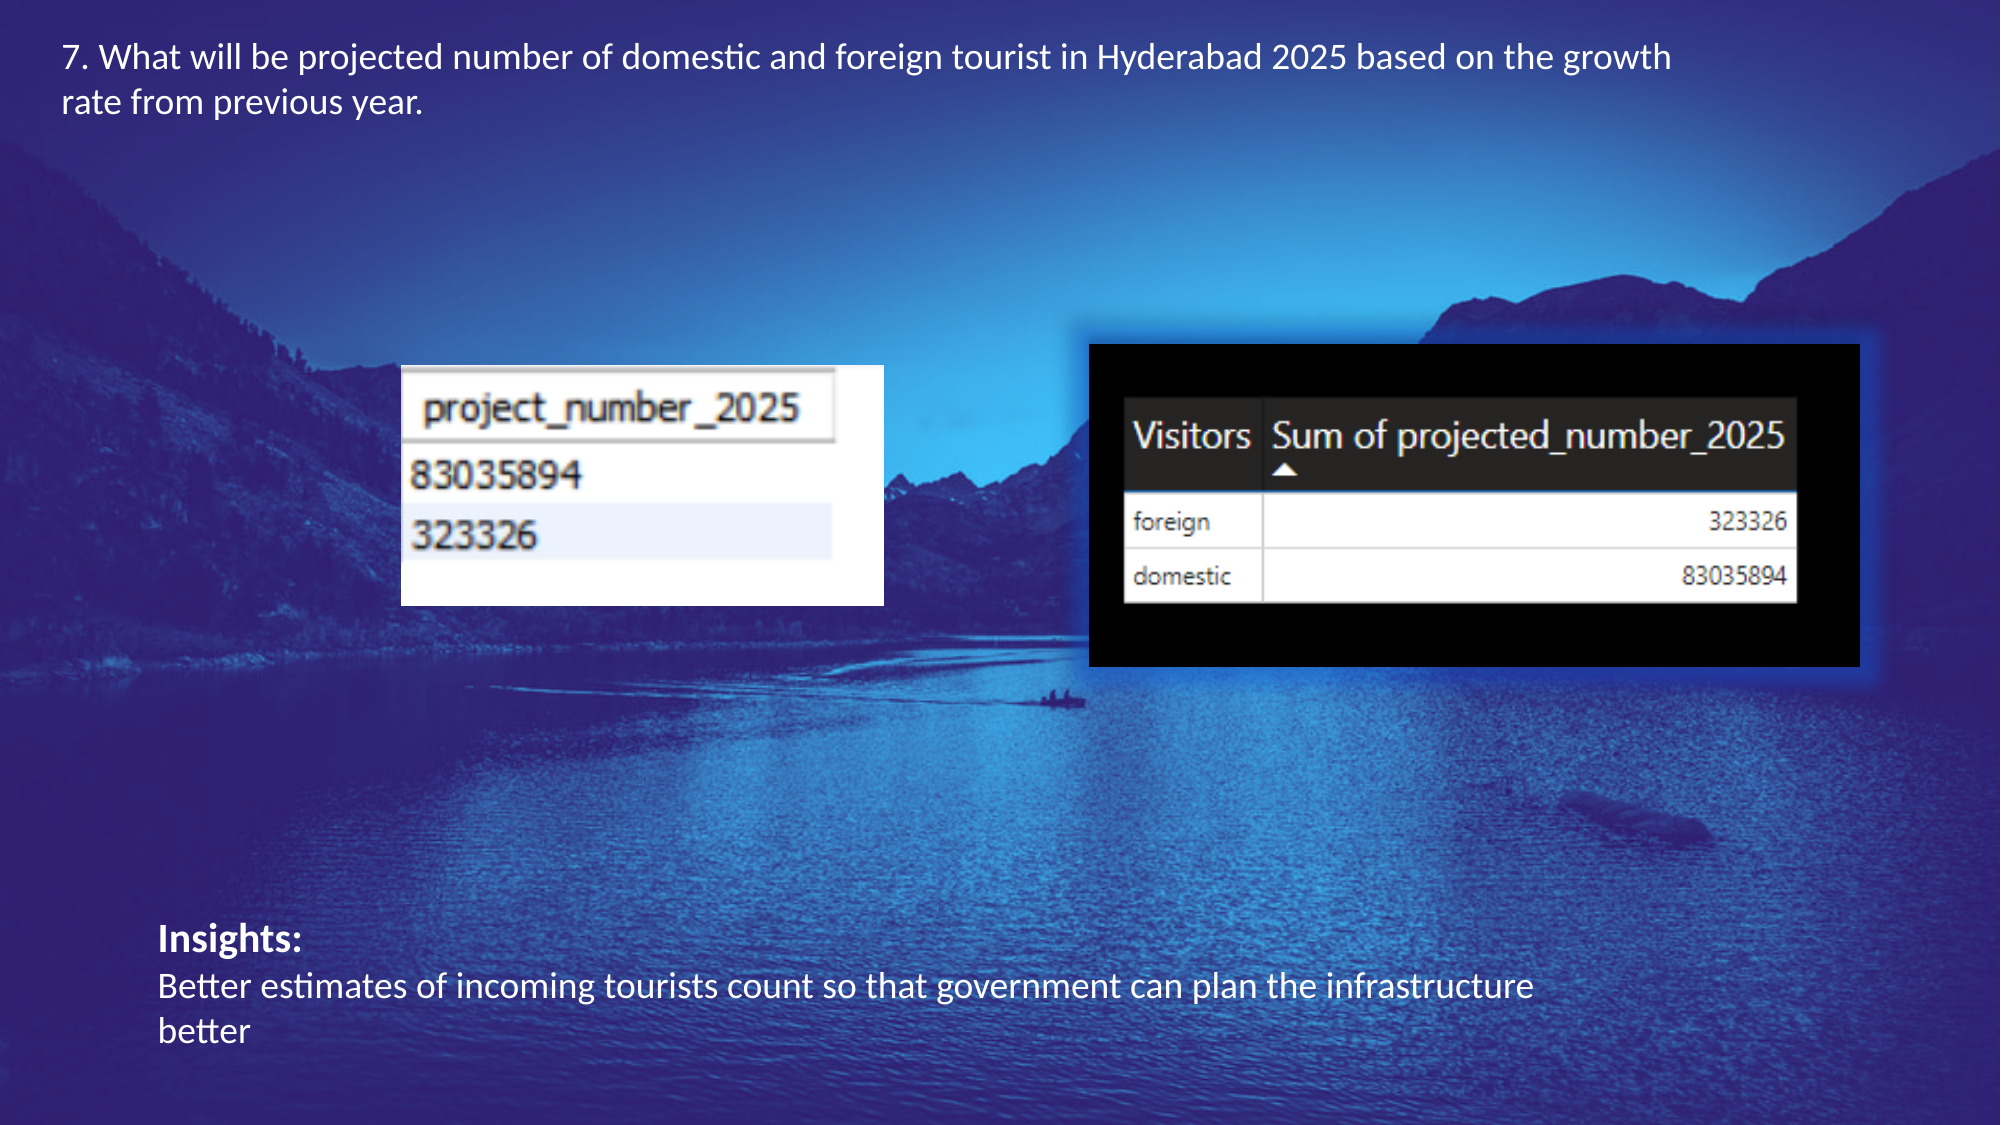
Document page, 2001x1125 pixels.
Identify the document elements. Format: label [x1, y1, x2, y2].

text_box [74, 0, 1090, 238]
picture [0, 0, 2000, 1125]
